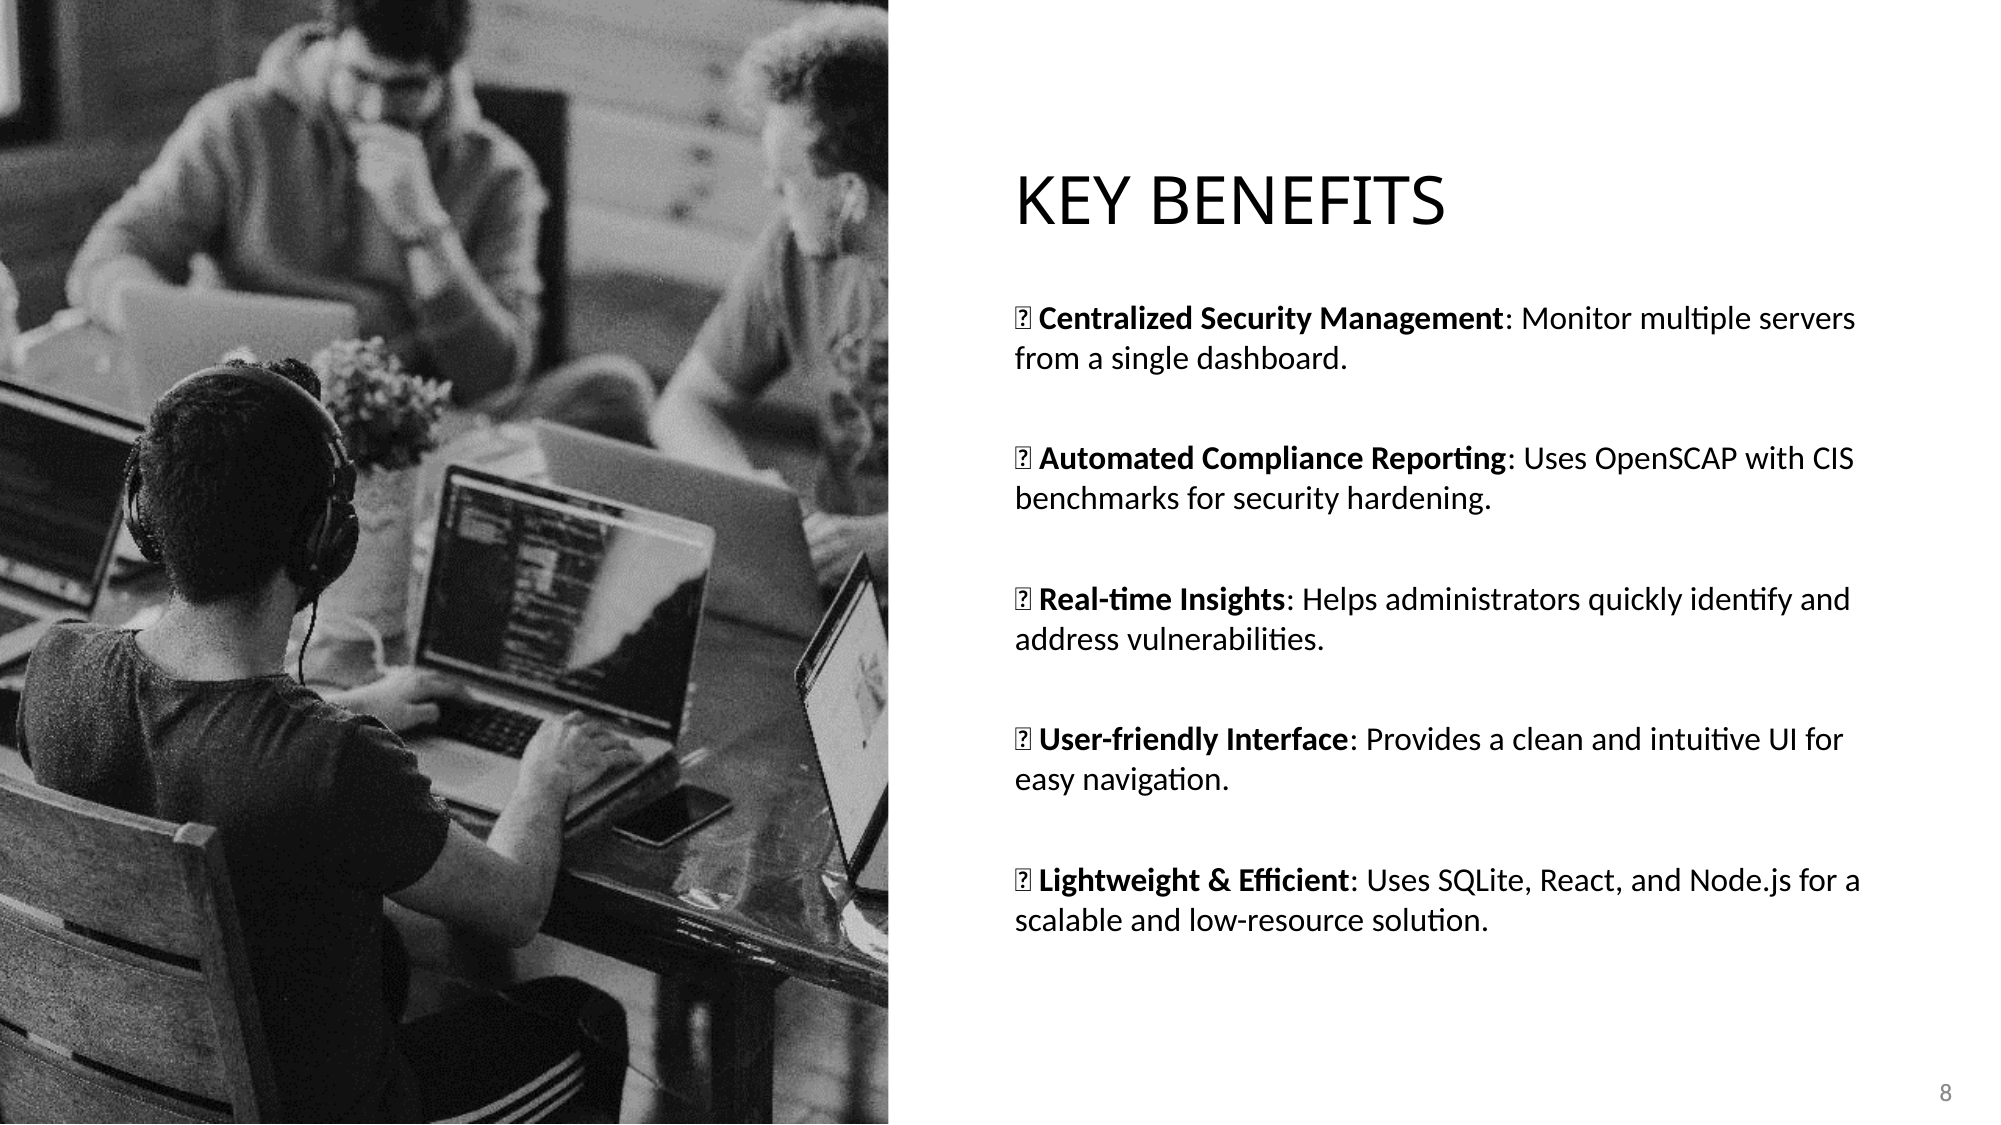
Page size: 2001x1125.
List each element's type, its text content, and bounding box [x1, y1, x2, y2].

slide_number 8 [1894, 1061, 1968, 1121]
list ✅ Centralized Security Management: Monitor multiple servers from a single dashboard. ✅ Automated Compliance Reporting: Uses OpenSCAP with CIS benchmarks for security hardening. ✅ Real-time Insights: Helps administrators quickly identify and address vulnerabilities. ✅ User-friendly Interface: Provides a clean and intuitive UI for easy navigation. ✅ Lightweight & Efficient: Uses SQLite, React, and Node.js for a scalable and low-resource solution. [999, 288, 1914, 994]
title Key benefits [999, 110, 1968, 256]
picture [0, 0, 889, 1124]
